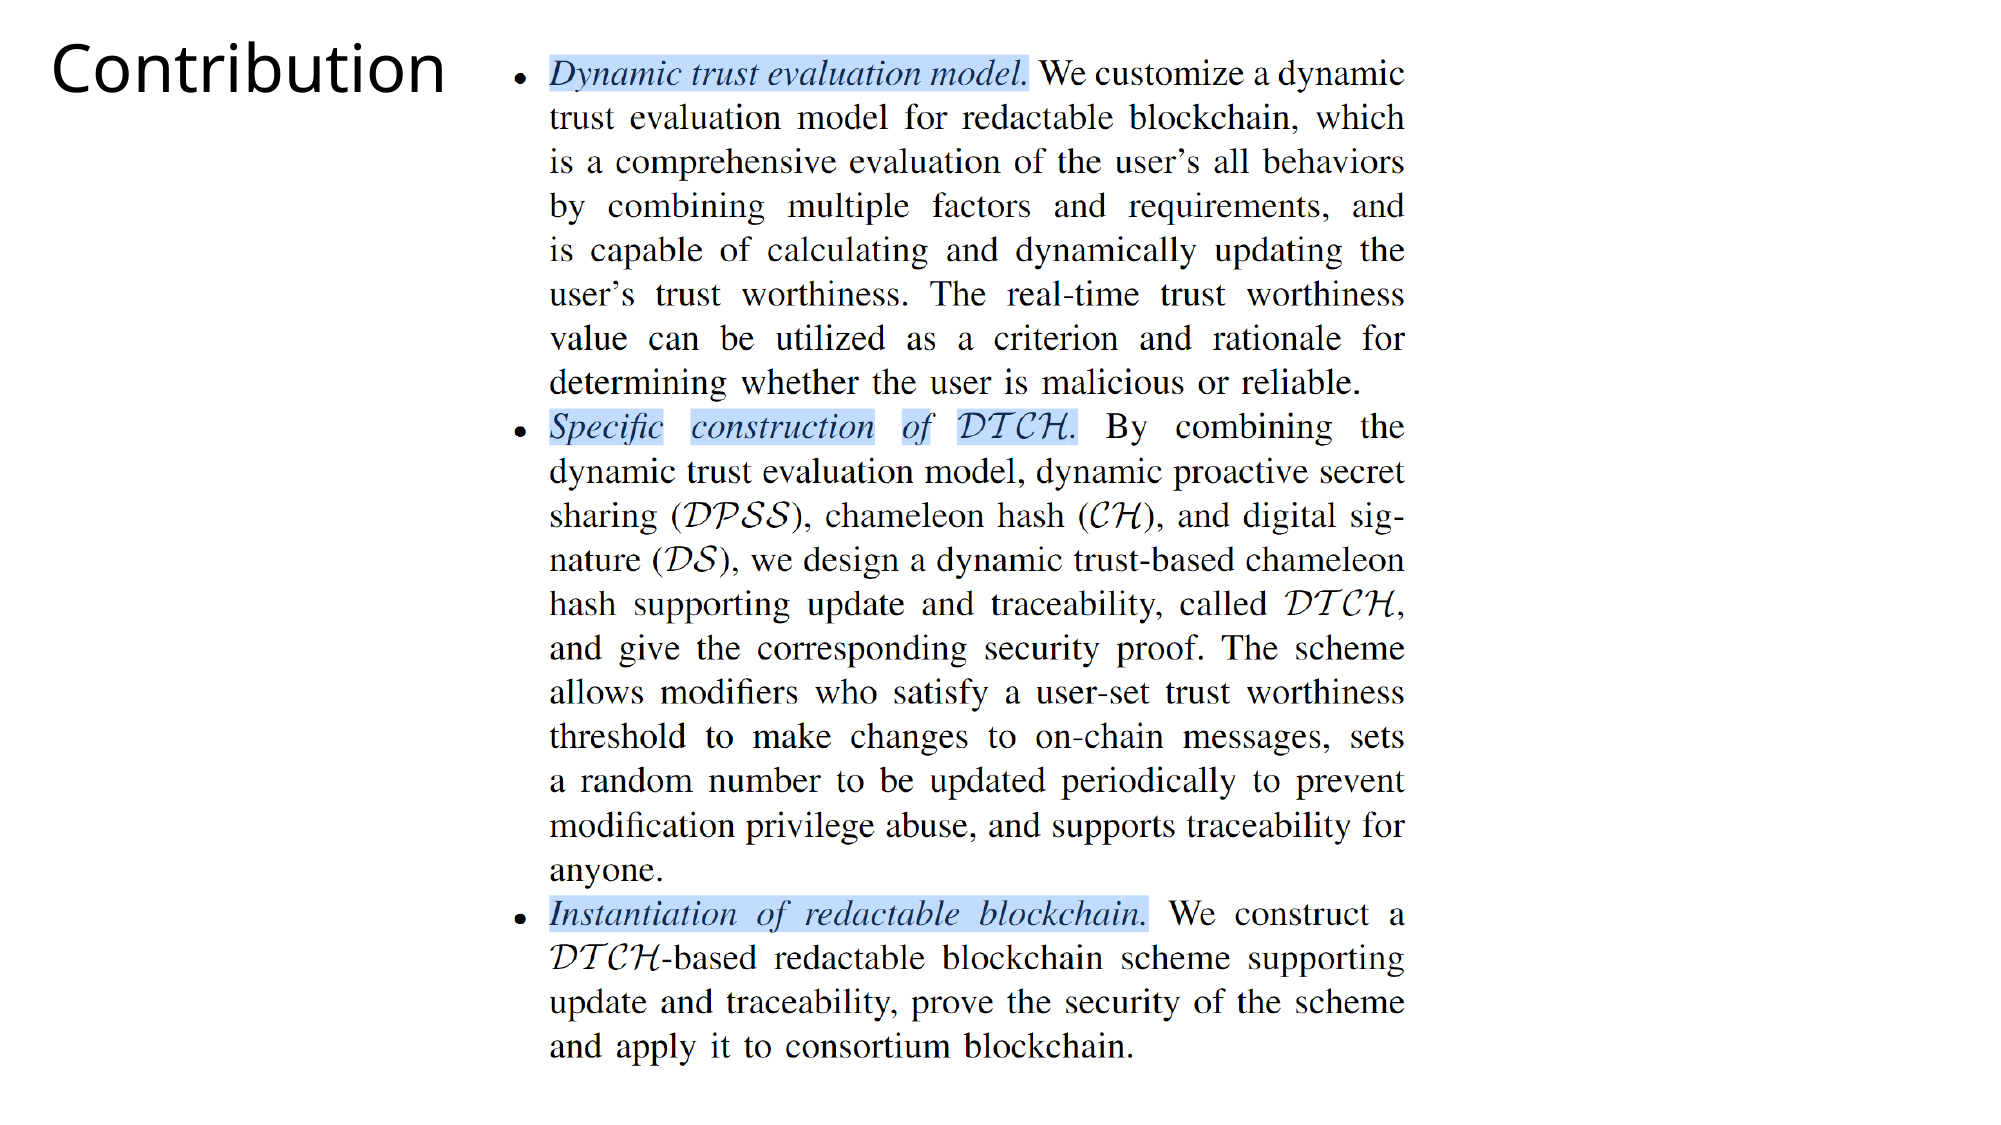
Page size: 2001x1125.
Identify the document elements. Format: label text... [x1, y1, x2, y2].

text_box Contribution [35, 18, 484, 113]
picture [500, 50, 1413, 1071]
